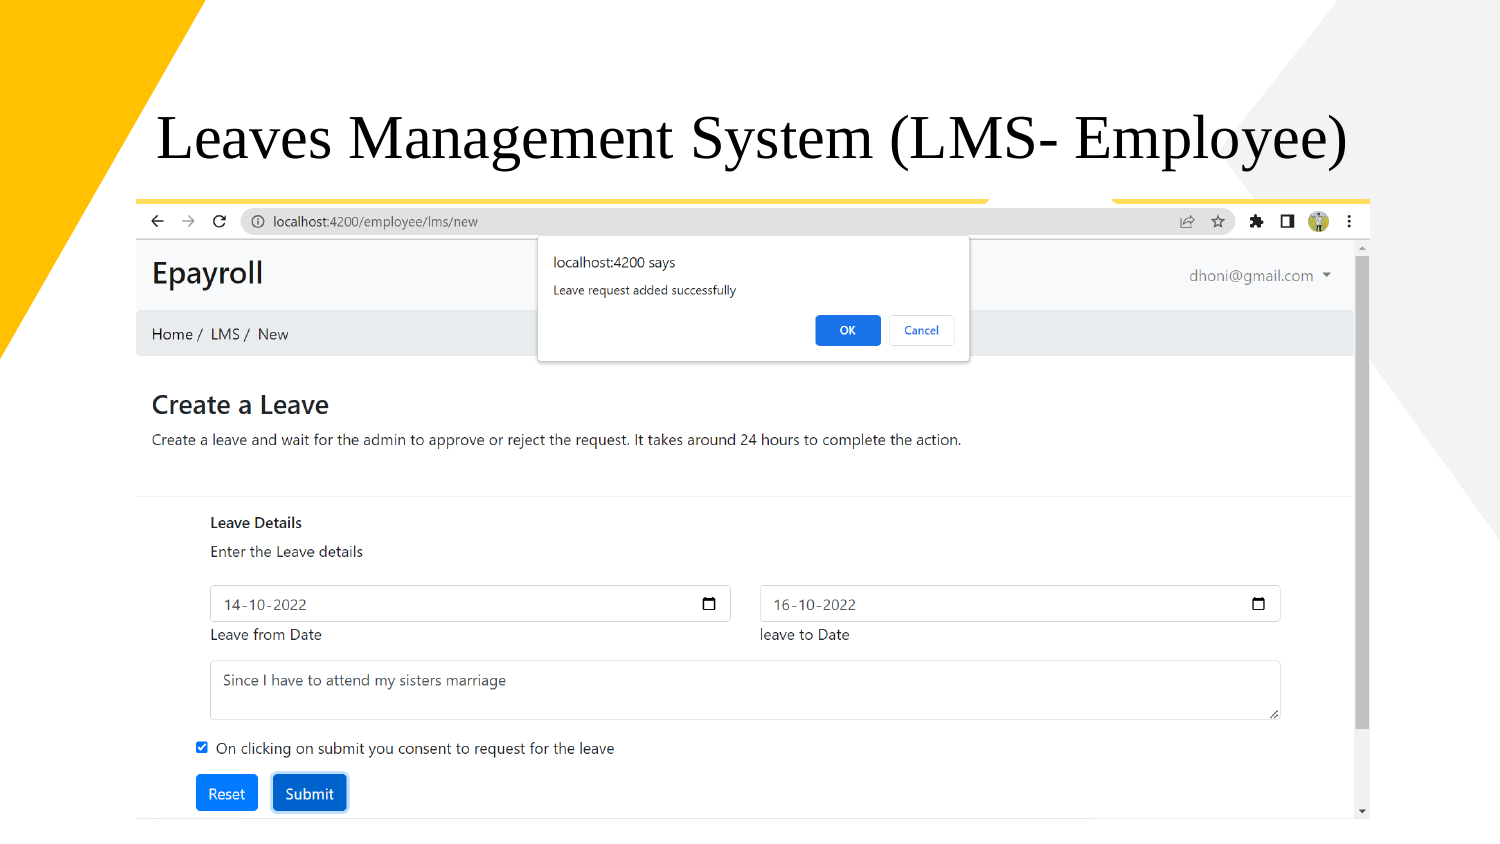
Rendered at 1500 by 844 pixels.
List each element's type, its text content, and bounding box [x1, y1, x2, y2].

picture [136, 199, 1370, 819]
title Leaves Management System (LMS- Employee) [88, 80, 1418, 175]
